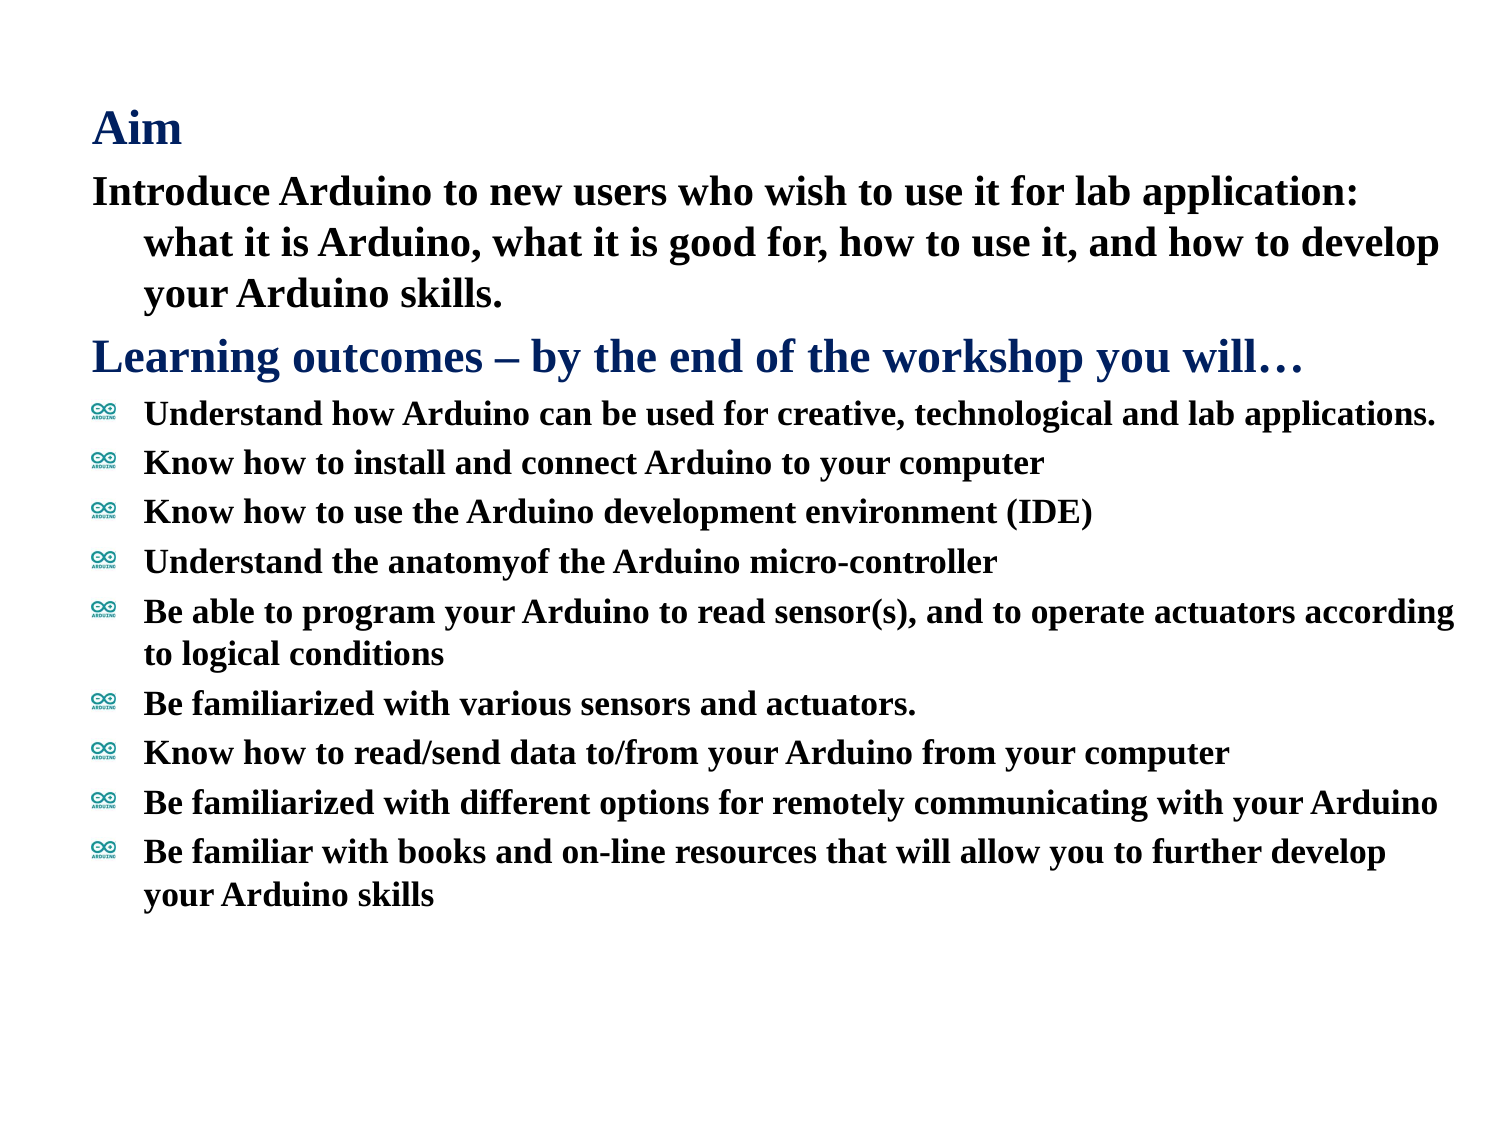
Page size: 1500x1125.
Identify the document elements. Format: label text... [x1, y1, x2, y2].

picture [91, 738, 116, 763]
list Aim Introduce Arduino to new users who wish to use it for lab application: what it is Arduino, what it is good for, how to use it, and how to develop your Arduino skills. Learning outcomes – by the end of the workshop you will… Understand how Arduino can be used for creative, technological and lab applications. Know how to install and connect Arduino to your computer Know how to use the Arduino development environment (IDE) Understand the anatomyof the Arduino micro-controller Be able to program your Arduino to read sensor(s), and to operate actuators according to logical conditions Be familiarized with various sensors and actuators. Know how to read/send data to/from your Arduino from your computer Be familiarized with different options for remotely communicating with your Arduino Be familiar with books and on-line resources that will allow you to further develop your Arduino skills [76, 87, 1473, 988]
picture [91, 448, 116, 472]
picture [91, 547, 116, 572]
picture [91, 399, 116, 423]
picture [91, 788, 116, 812]
picture [91, 837, 116, 862]
picture [91, 498, 116, 522]
picture [91, 597, 116, 621]
picture [91, 689, 116, 713]
